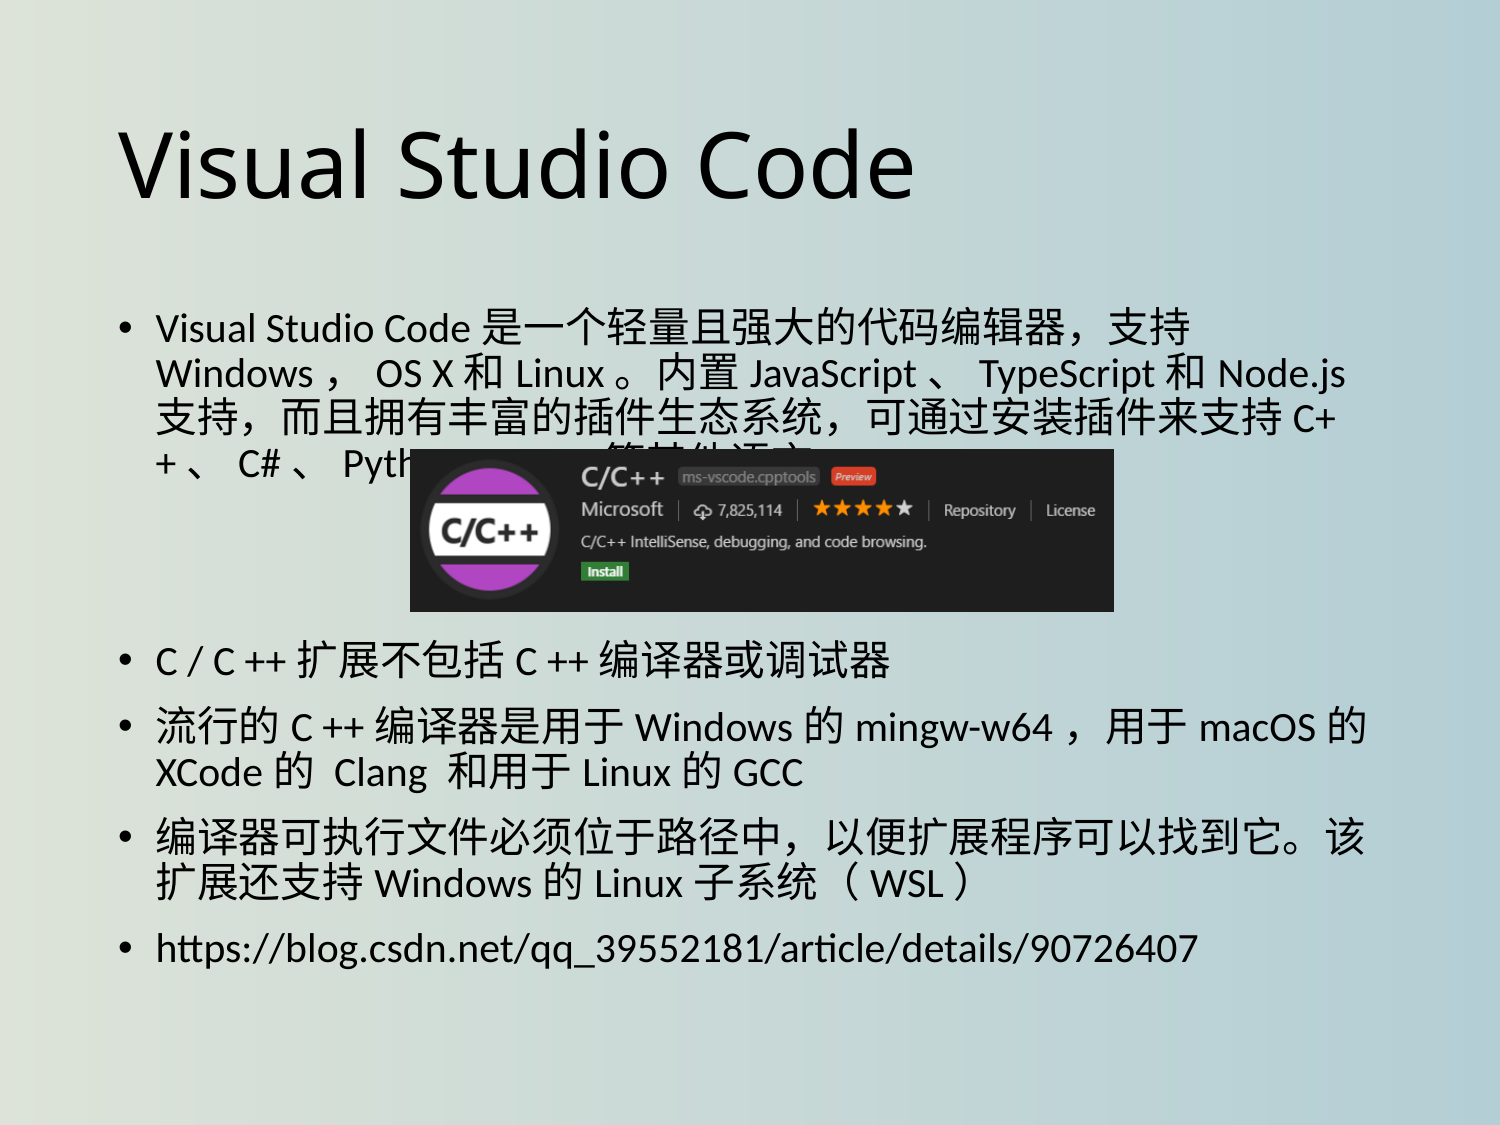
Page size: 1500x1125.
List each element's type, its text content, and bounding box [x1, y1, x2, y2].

title Visual Studio Code [103, 59, 1397, 278]
list Visual Studio Code是一个轻量且强大的代码编辑器，支持Windows，OS X和Linux。内置JavaScript、TypeScript和Node.js支持，而且拥有丰富的插件生态系统，可通过安装插件来支持C++、C#、Python、PHP等其他语言。 C / C ++扩展不包括C ++编译器或调试器 流行的C ++编译器是用于Windows的mingw-w64，用于macOS的XCode的 Clang 和用于Linux的GCC 编译器可执行文件必须位于路径中，以便扩展程序可以找到它。该扩展还支持Windows的Linux子系统（WSL） https://blog.csdn.net/qq_39552181/article/details/90726407 [103, 299, 1397, 1014]
picture [410, 449, 1114, 612]
